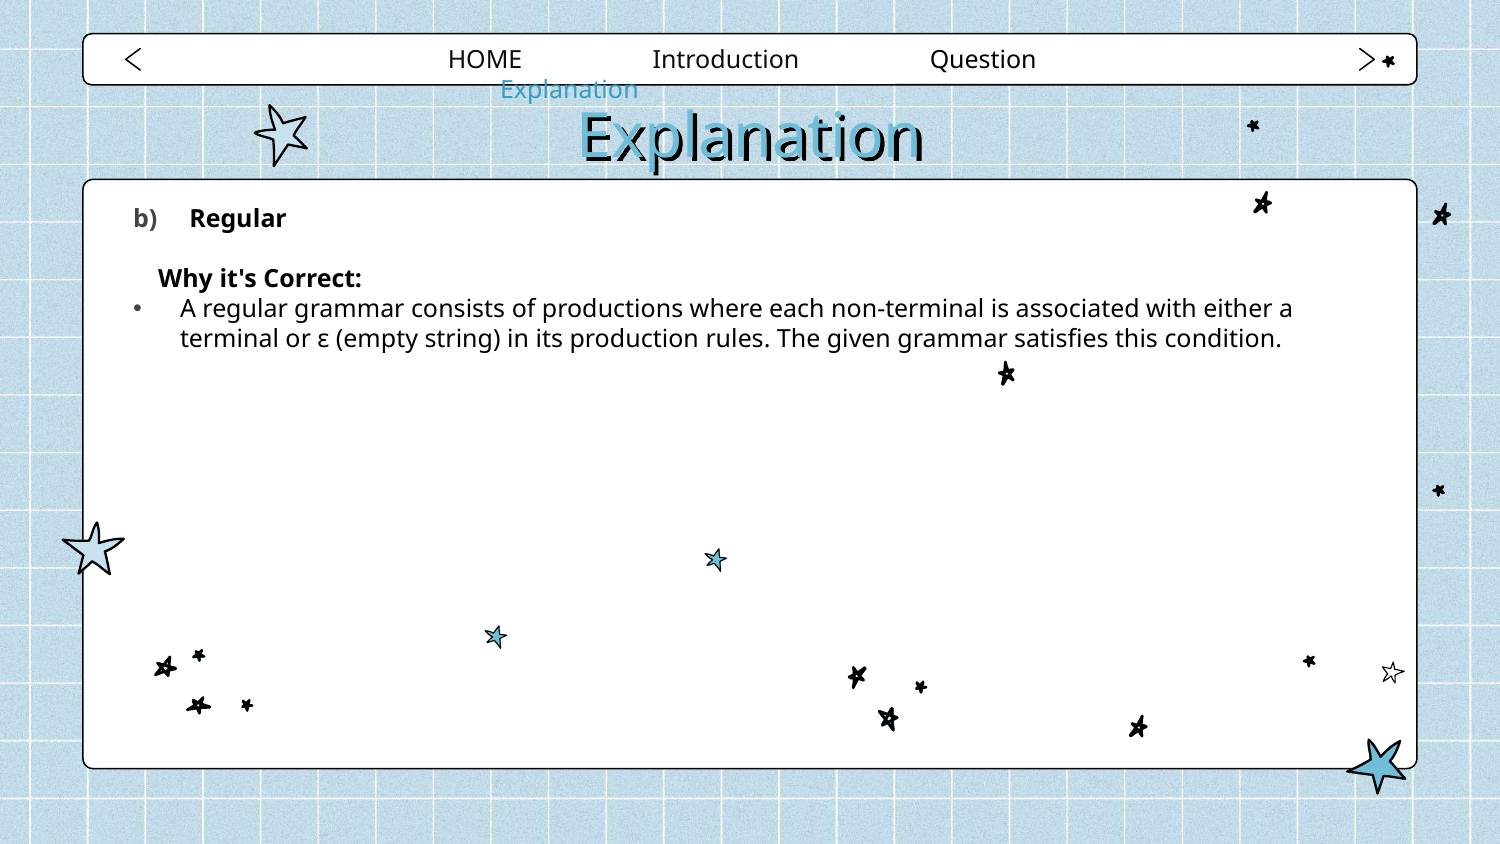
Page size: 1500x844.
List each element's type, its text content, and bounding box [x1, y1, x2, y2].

text_box [997, 360, 1015, 386]
text_box [1129, 714, 1148, 738]
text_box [847, 665, 928, 732]
picture [0, 0, 1500, 844]
list Regular Why it's Correct: A regular grammar consists of productions where each non-terminal is associated with either a terminal or ε (empty string) in its production rules. The given grammar satisfies this condition. [118, 187, 1382, 759]
text_box HOME Introduction Question Explanation [433, 35, 1125, 111]
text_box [484, 625, 508, 650]
text_box [1432, 202, 1452, 226]
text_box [253, 103, 309, 168]
text_box [82, 33, 1417, 85]
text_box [1350, 732, 1406, 797]
text_box [1253, 190, 1272, 214]
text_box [704, 548, 728, 572]
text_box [1381, 661, 1406, 684]
text_box [1381, 55, 1395, 68]
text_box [153, 648, 254, 715]
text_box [65, 516, 121, 581]
text_box [1246, 120, 1260, 133]
title Explanation [118, 93, 1382, 172]
text_box [1302, 655, 1316, 668]
text_box [1432, 484, 1446, 497]
